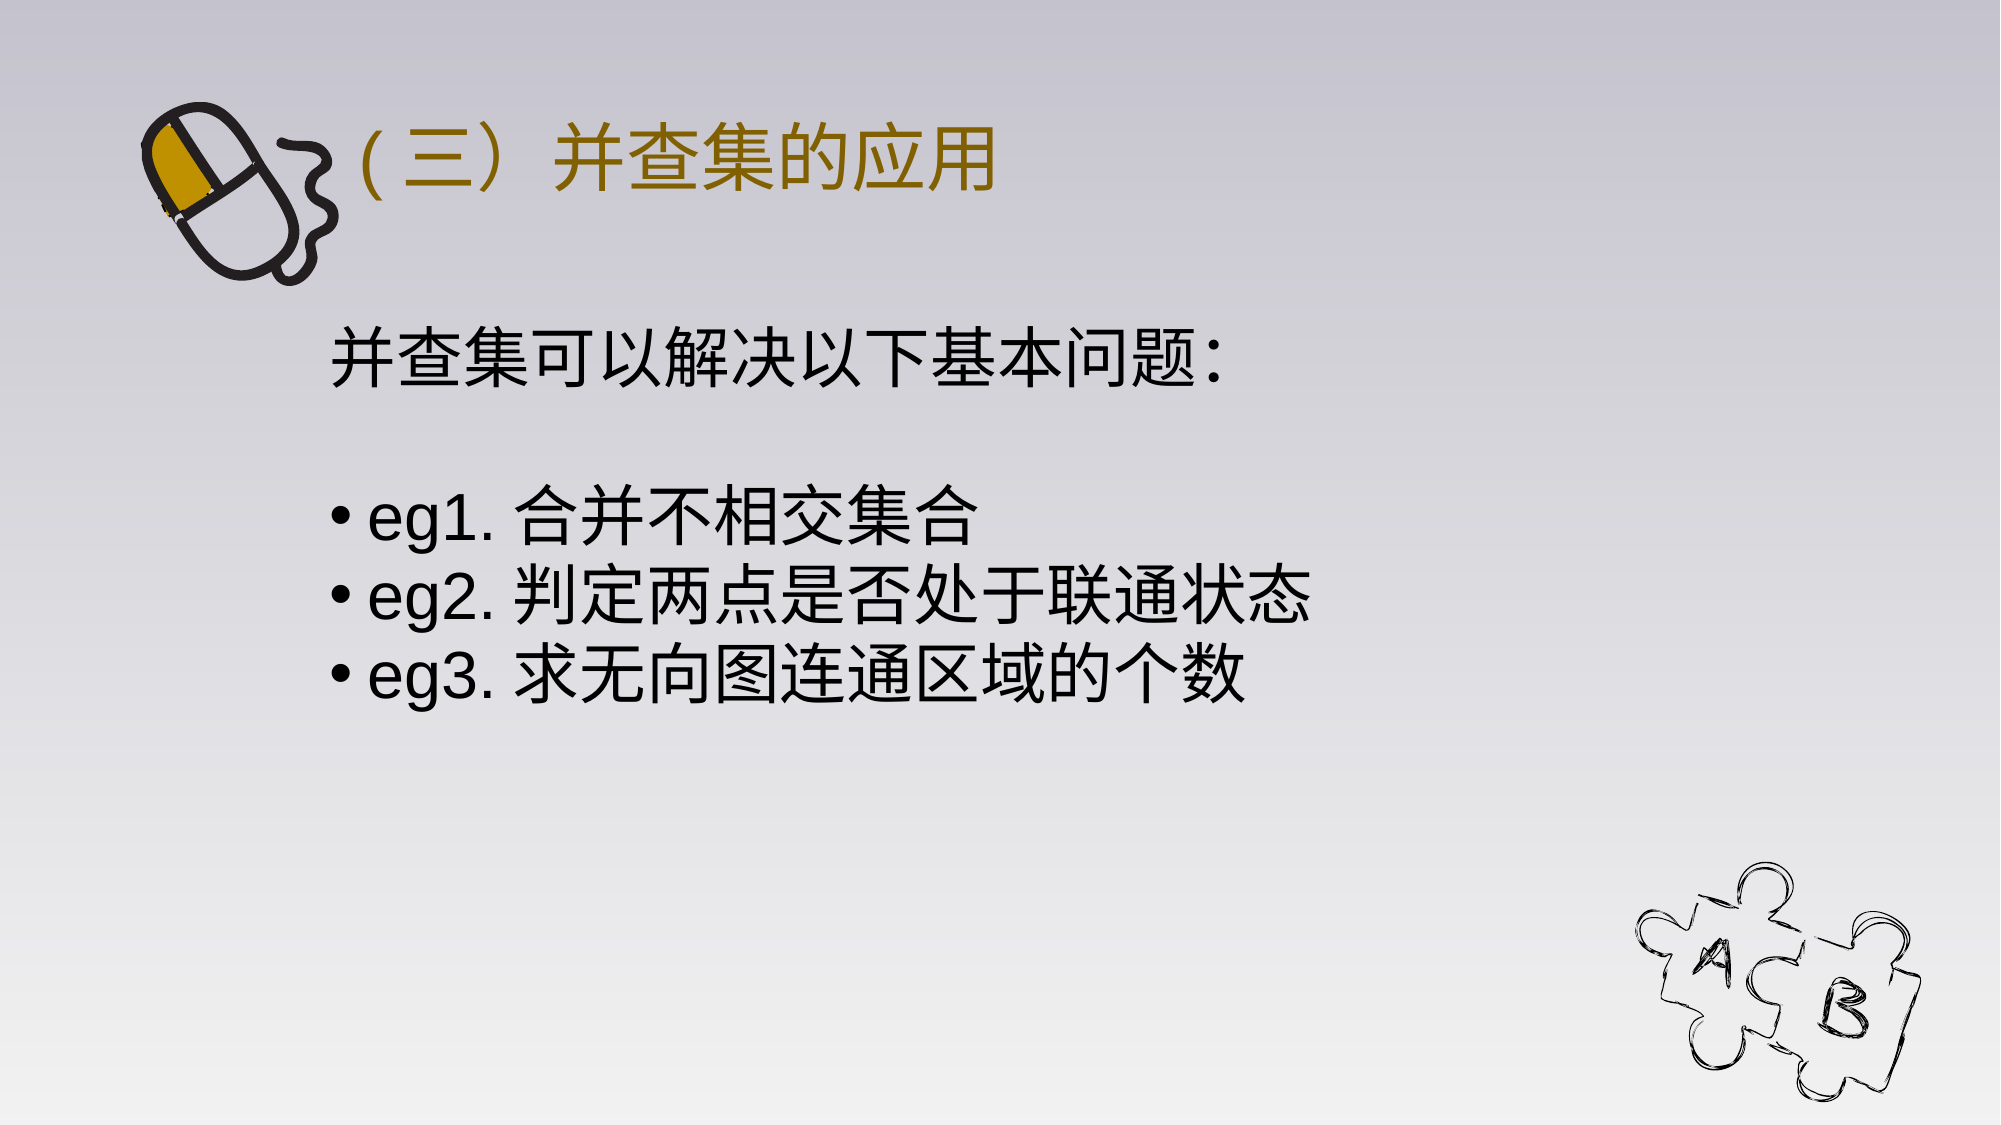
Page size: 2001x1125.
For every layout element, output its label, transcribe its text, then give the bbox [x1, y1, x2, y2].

text_box 并查集可以解决以下基本问题： eg1.合并不相交集合 eg2.判定两点是否处于联通状态 eg3.求无向图连通区域的个数 [305, 321, 1881, 866]
picture [1625, 869, 1920, 1088]
picture [141, 102, 340, 286]
text_box (三）并查集的应用 [340, 102, 1056, 208]
